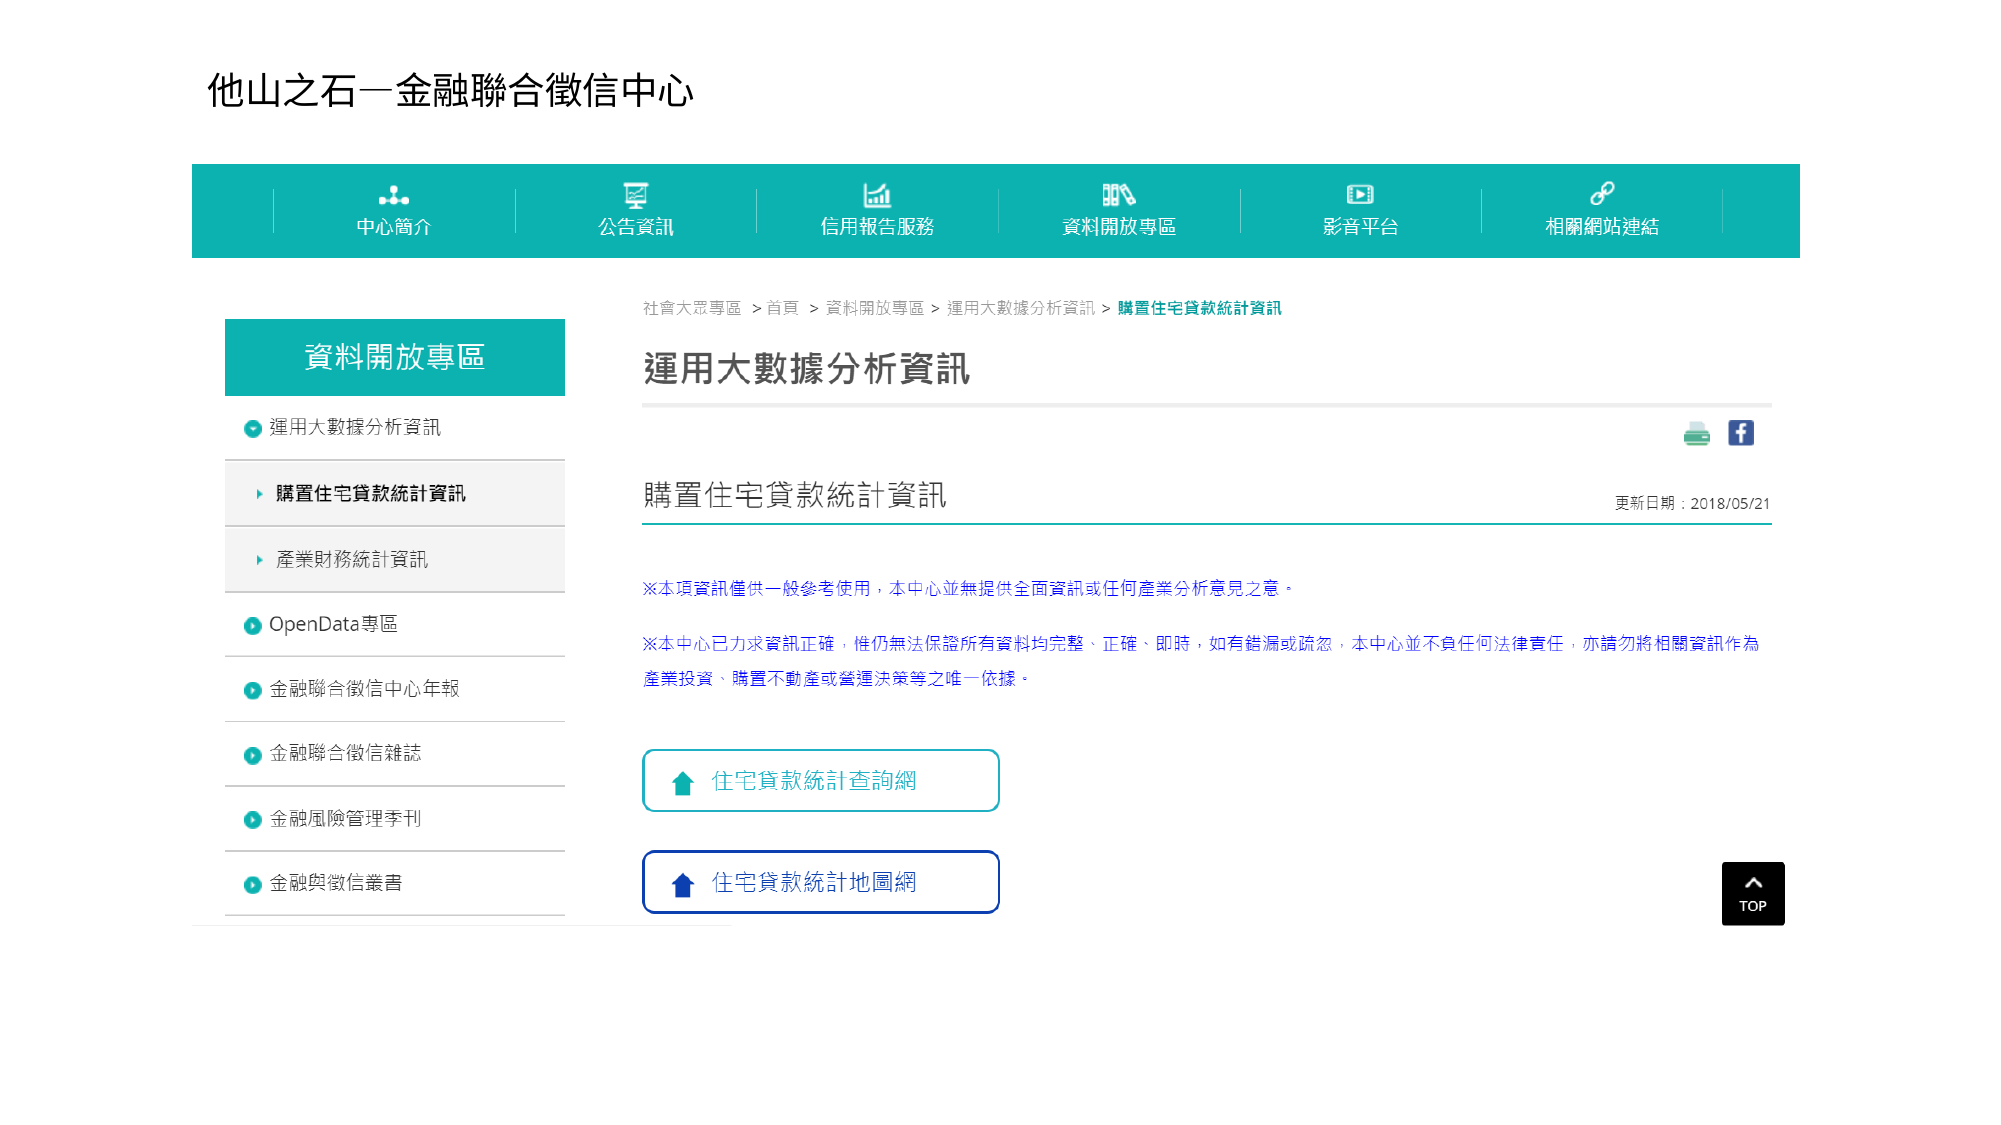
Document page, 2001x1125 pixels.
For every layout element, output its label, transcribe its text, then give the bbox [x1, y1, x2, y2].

text_box 他山之石—金融聯合徵信中心 [192, 59, 764, 120]
picture [192, 159, 1800, 926]
